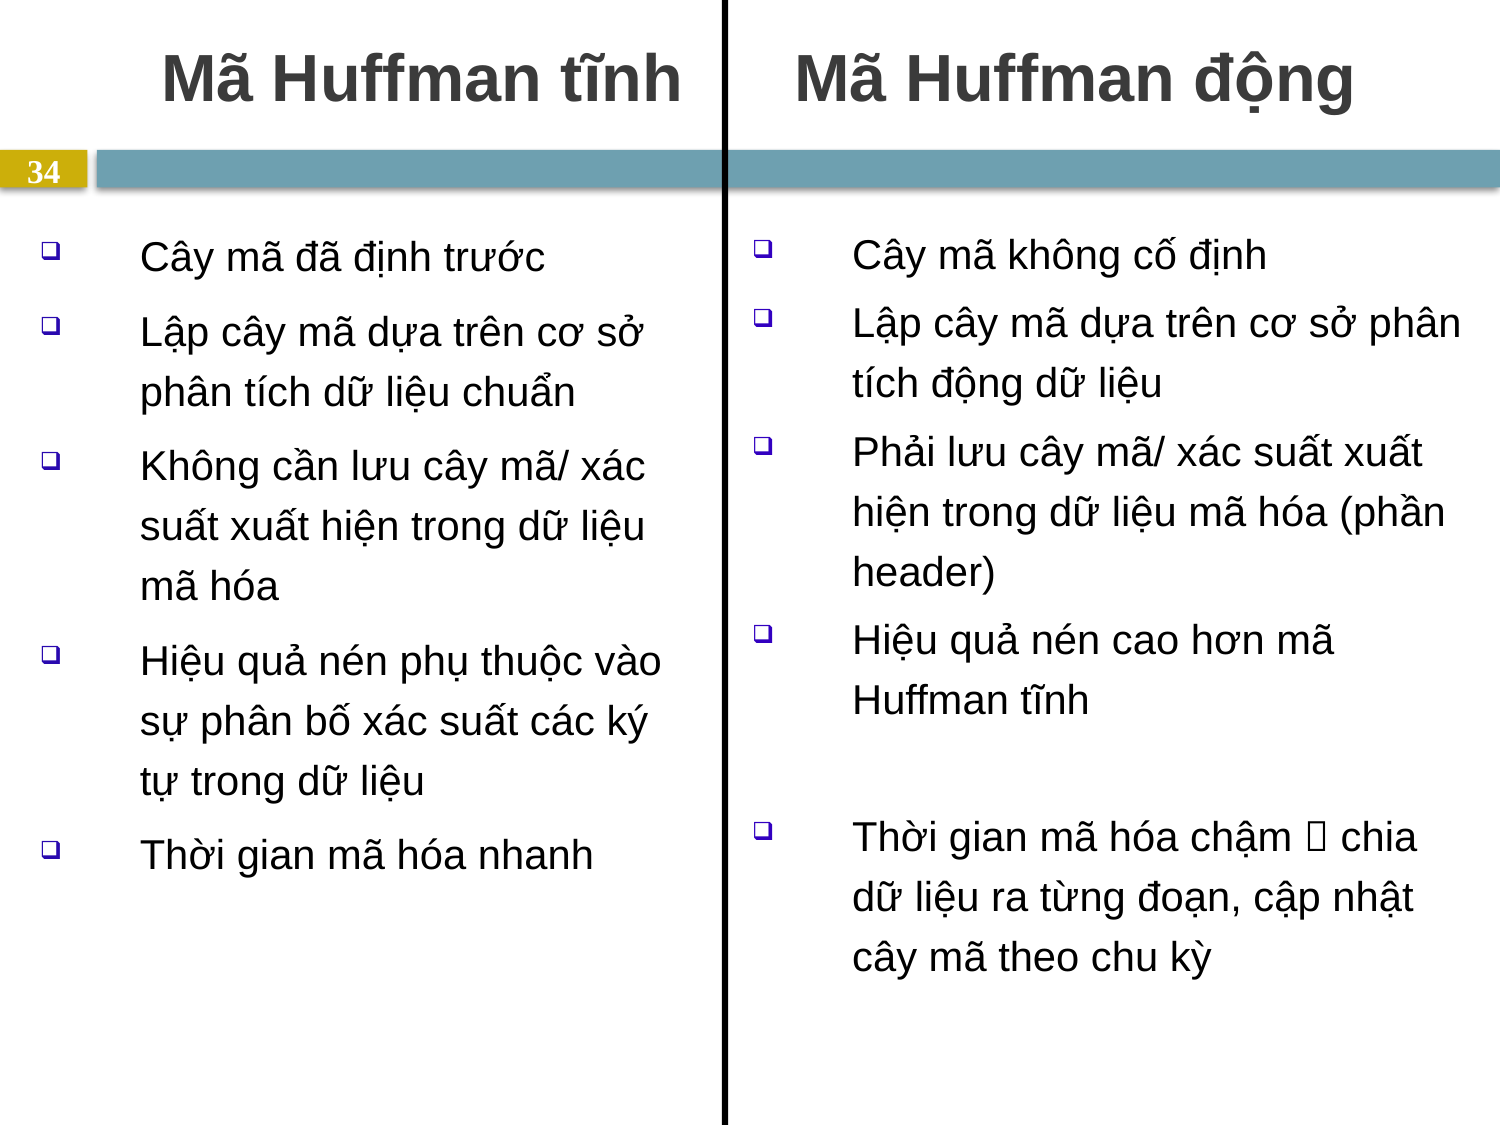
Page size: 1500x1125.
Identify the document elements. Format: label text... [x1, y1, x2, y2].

slide_number 34 [0, 149, 88, 191]
title Mã Huffman tĩnh Mã Huffman động [725, 0, 1500, 150]
text_box Cây mã không cố định Lập cây mã dựa trên cơ sở phân tích động dữ liệu Phải lưu cây mã/ xác suất xuất hiện trong dữ liệu mã hóa (phần header) Hiệu quả nén cao hơn mã Huffman tĩnh Thời gian mã hóa chậm  chia dữ liệu ra từng đoạn, cập nhật cây mã theo chu kỳ [737, 210, 1488, 950]
title Mã Huffman tĩnh Mã Huffman động [0, 0, 724, 150]
list Cây mã đã định trước Lập cây mã dựa trên cơ sở phân tích dữ liệu chuẩn Không cần lưu cây mã/ xác suất xuất hiện trong dữ liệu mã hóa Hiệu quả nén phụ thuộc vào sự phân bố xác suất các ký tự trong dữ liệu Thời gian mã hóa nhanh [24, 212, 713, 975]
